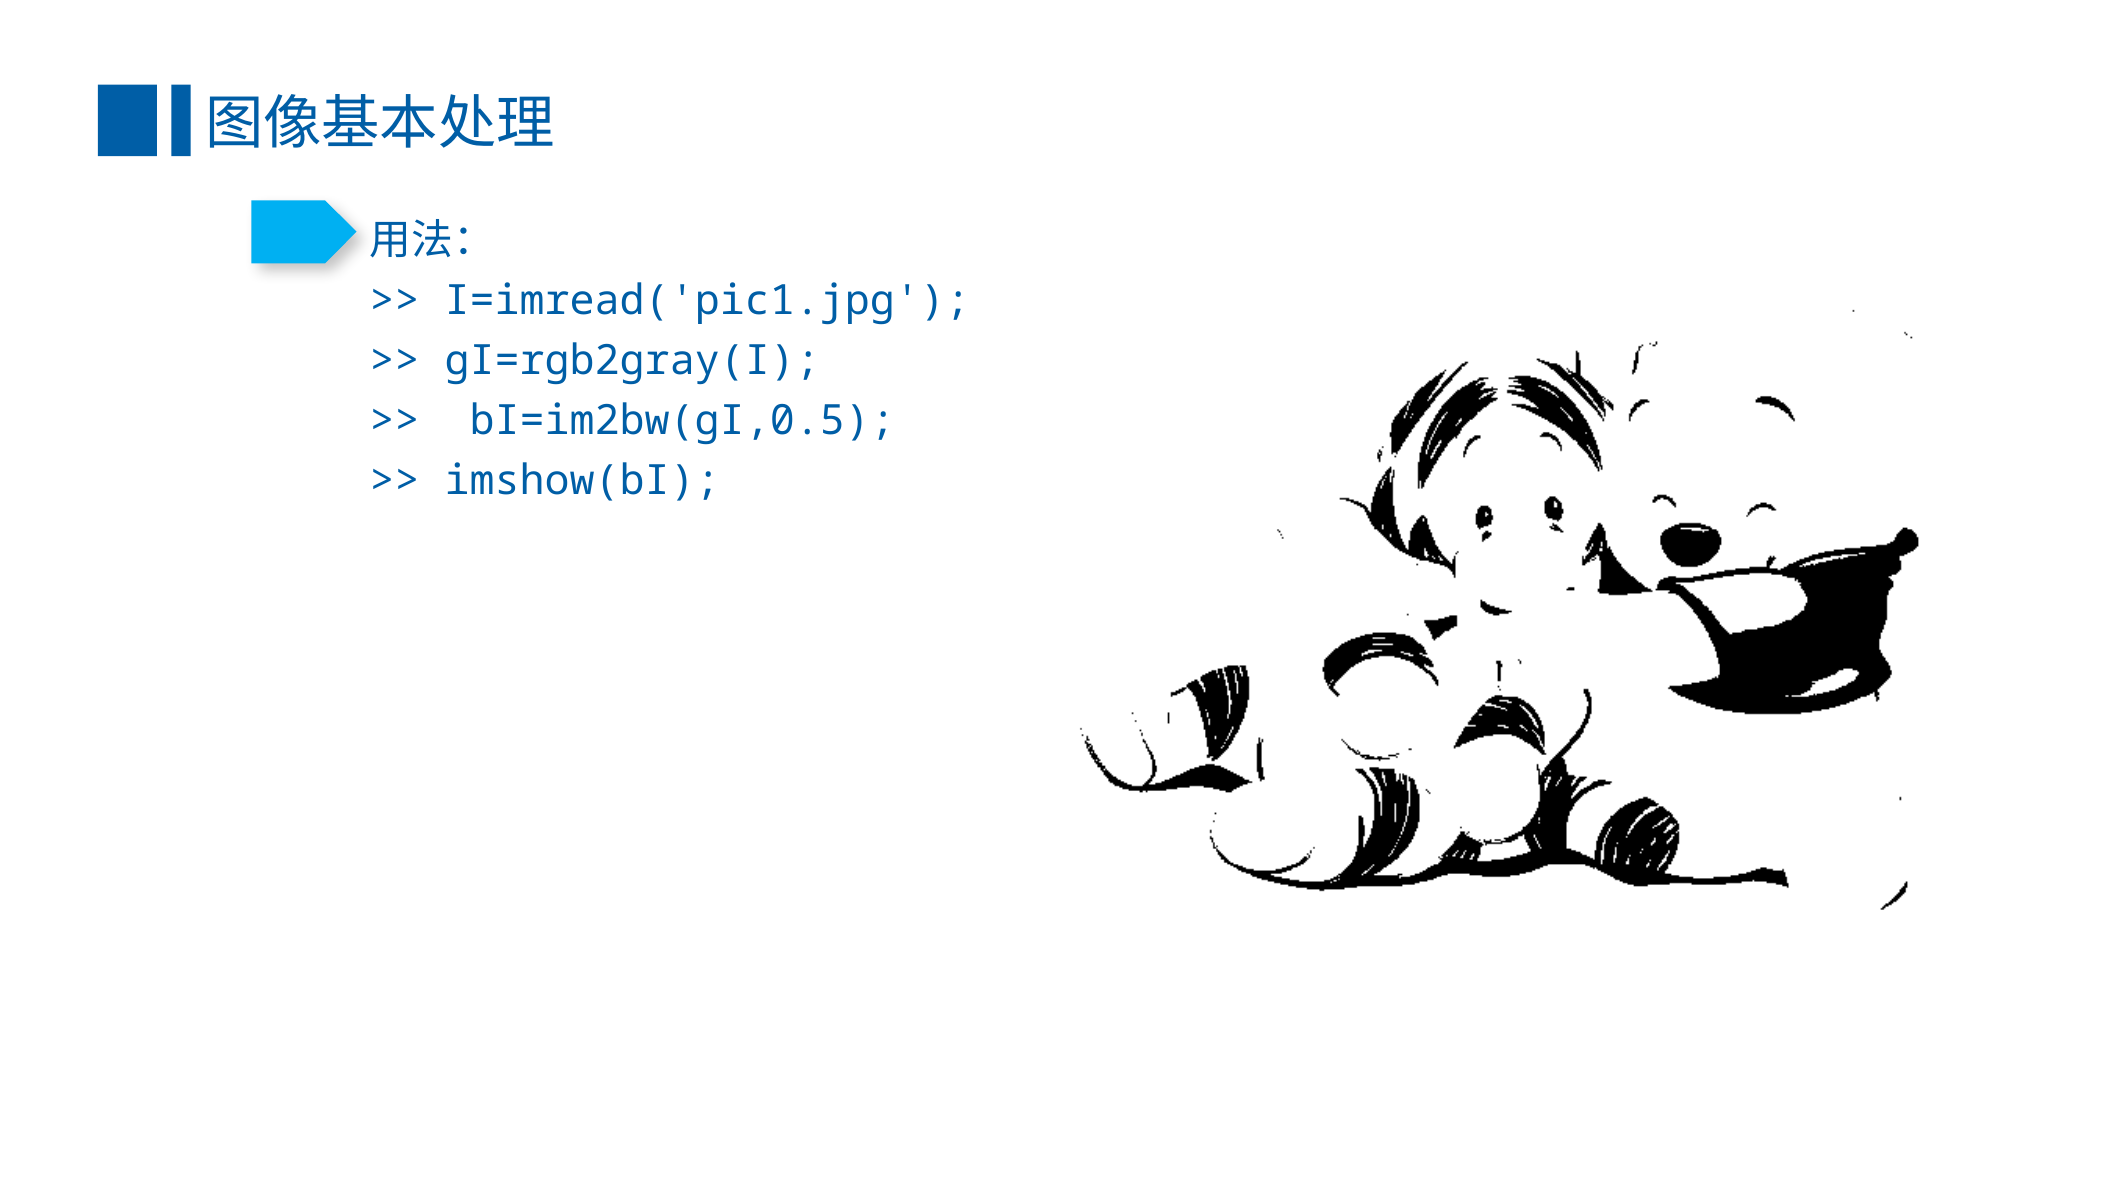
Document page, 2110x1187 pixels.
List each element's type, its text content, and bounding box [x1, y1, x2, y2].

picture [1007, 193, 2039, 1018]
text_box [97, 77, 986, 164]
text_box [250, 199, 353, 265]
text_box 用法： >> I=imread('pic1.jpg'); >> gI=rgb2gray(I); >> bI=im2bw(gI,0.5); >> imshow(bI); [353, 194, 1007, 511]
